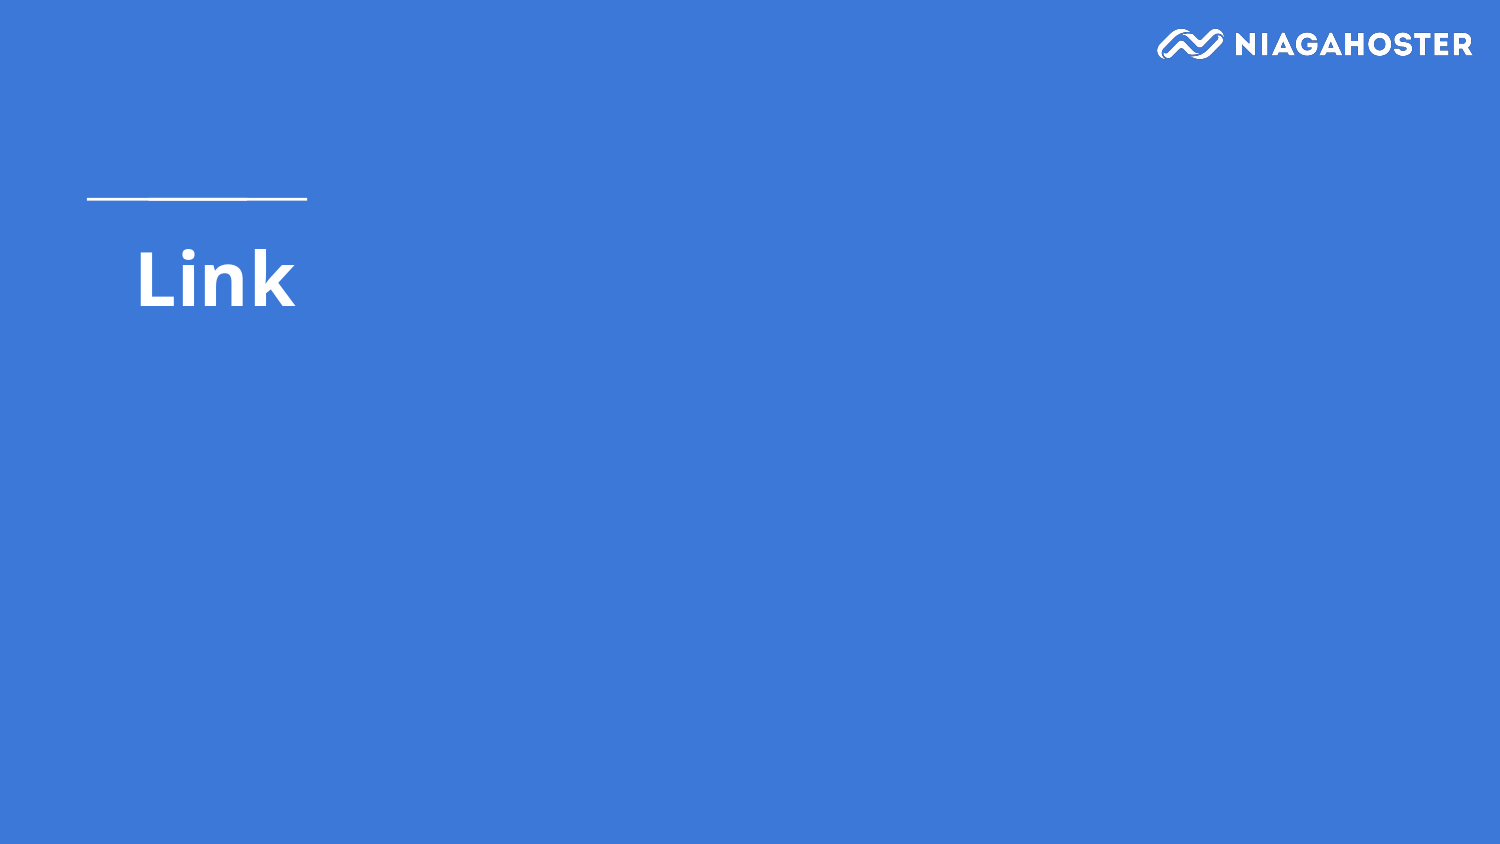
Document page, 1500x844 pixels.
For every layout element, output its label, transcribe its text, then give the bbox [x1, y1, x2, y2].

title Link [119, 216, 1381, 466]
picture [1130, 0, 1500, 89]
